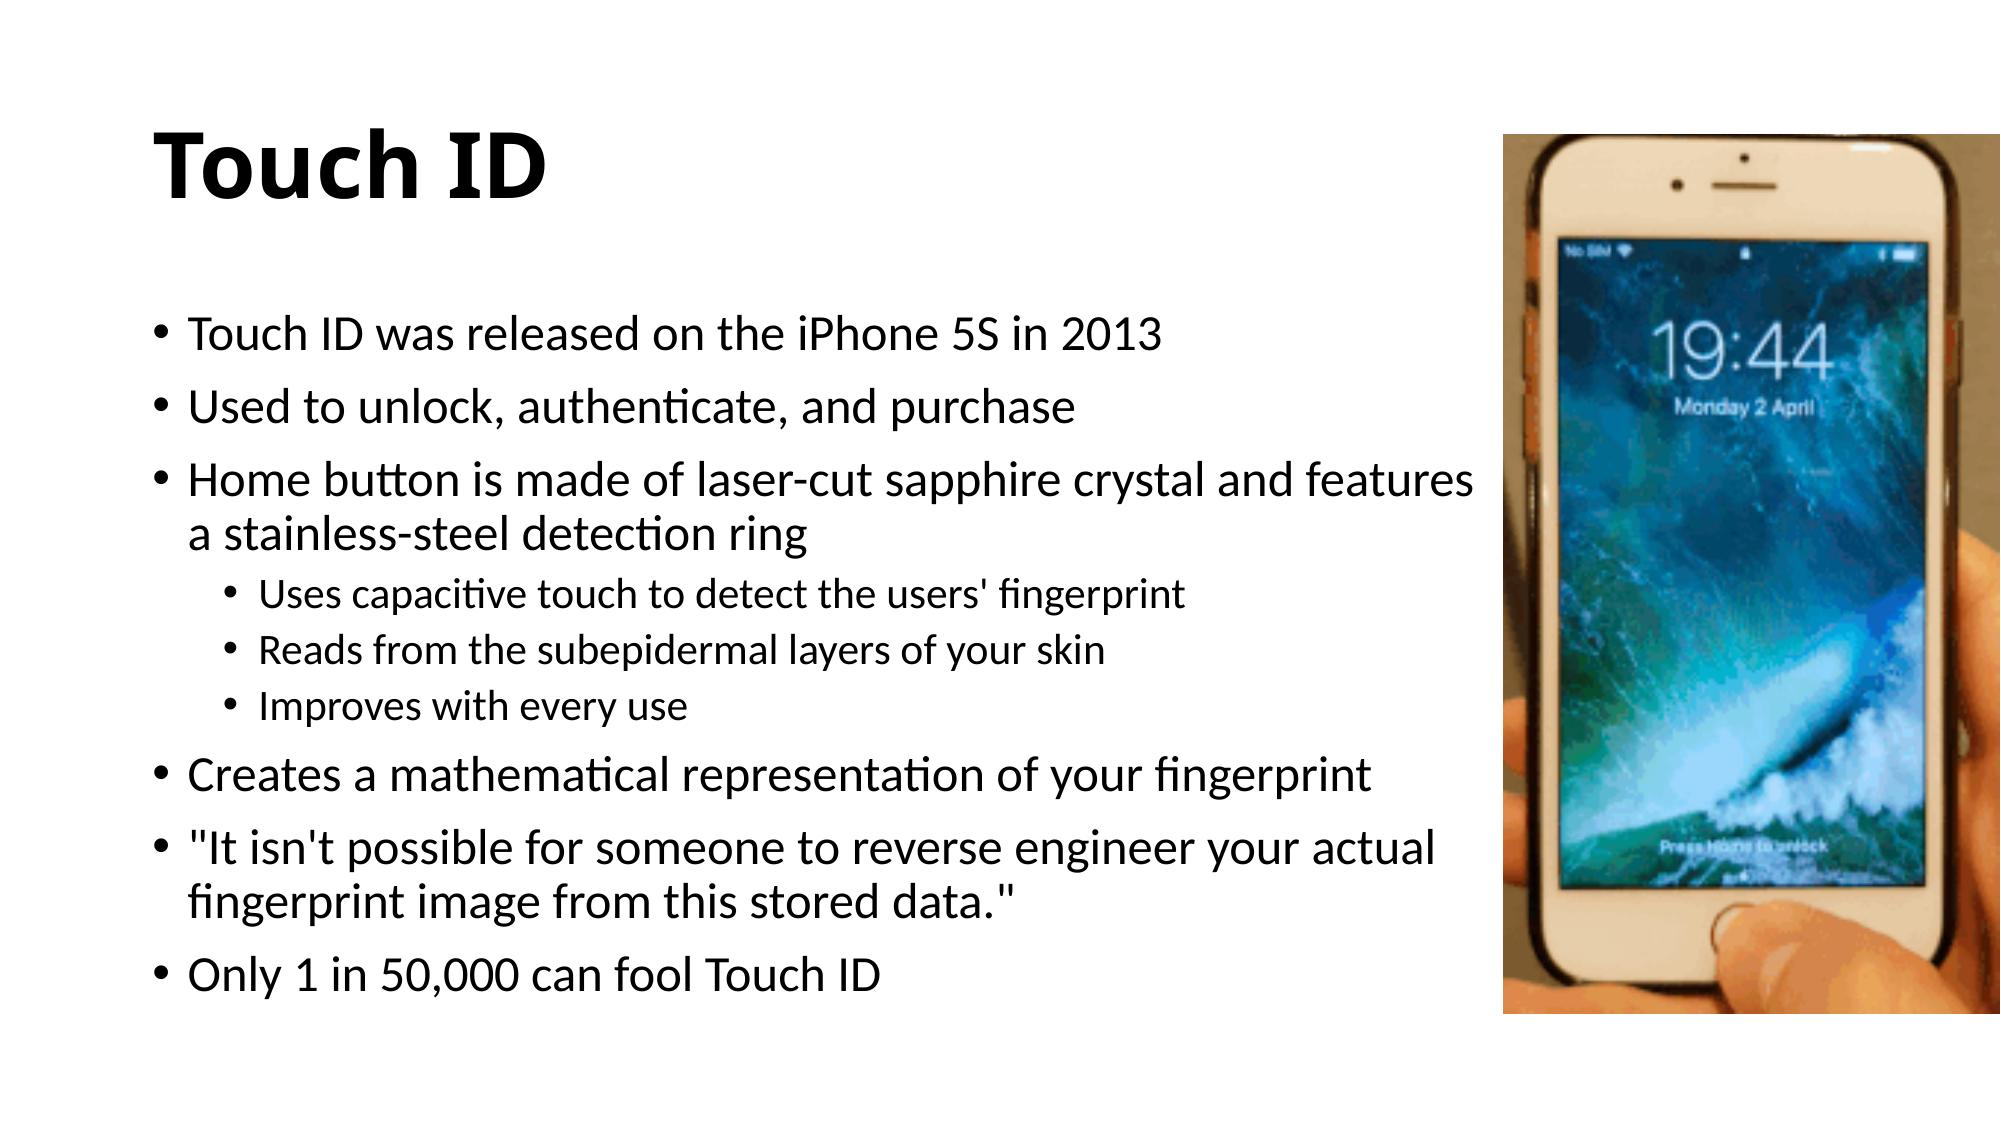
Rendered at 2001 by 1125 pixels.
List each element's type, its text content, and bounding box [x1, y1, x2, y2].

list Touch ID was released on the iPhone 5S in 2013 Used to unlock, authenticate, and purchase Home button is made of laser-cut sapphire crystal and features a stainless-steel detection ring Uses capacitive touch to detect the users' fingerprint Reads from the subepidermal layers of your skin Improves with every use Creates a mathematical representation of your fingerprint "It isn't possible for someone to reverse engineer your actual fingerprint image from this stored data." Only 1 in 50,000 can fool Touch ID [137, 299, 1497, 1015]
title Touch ID [137, 59, 1863, 278]
picture [1503, 134, 2000, 1014]
